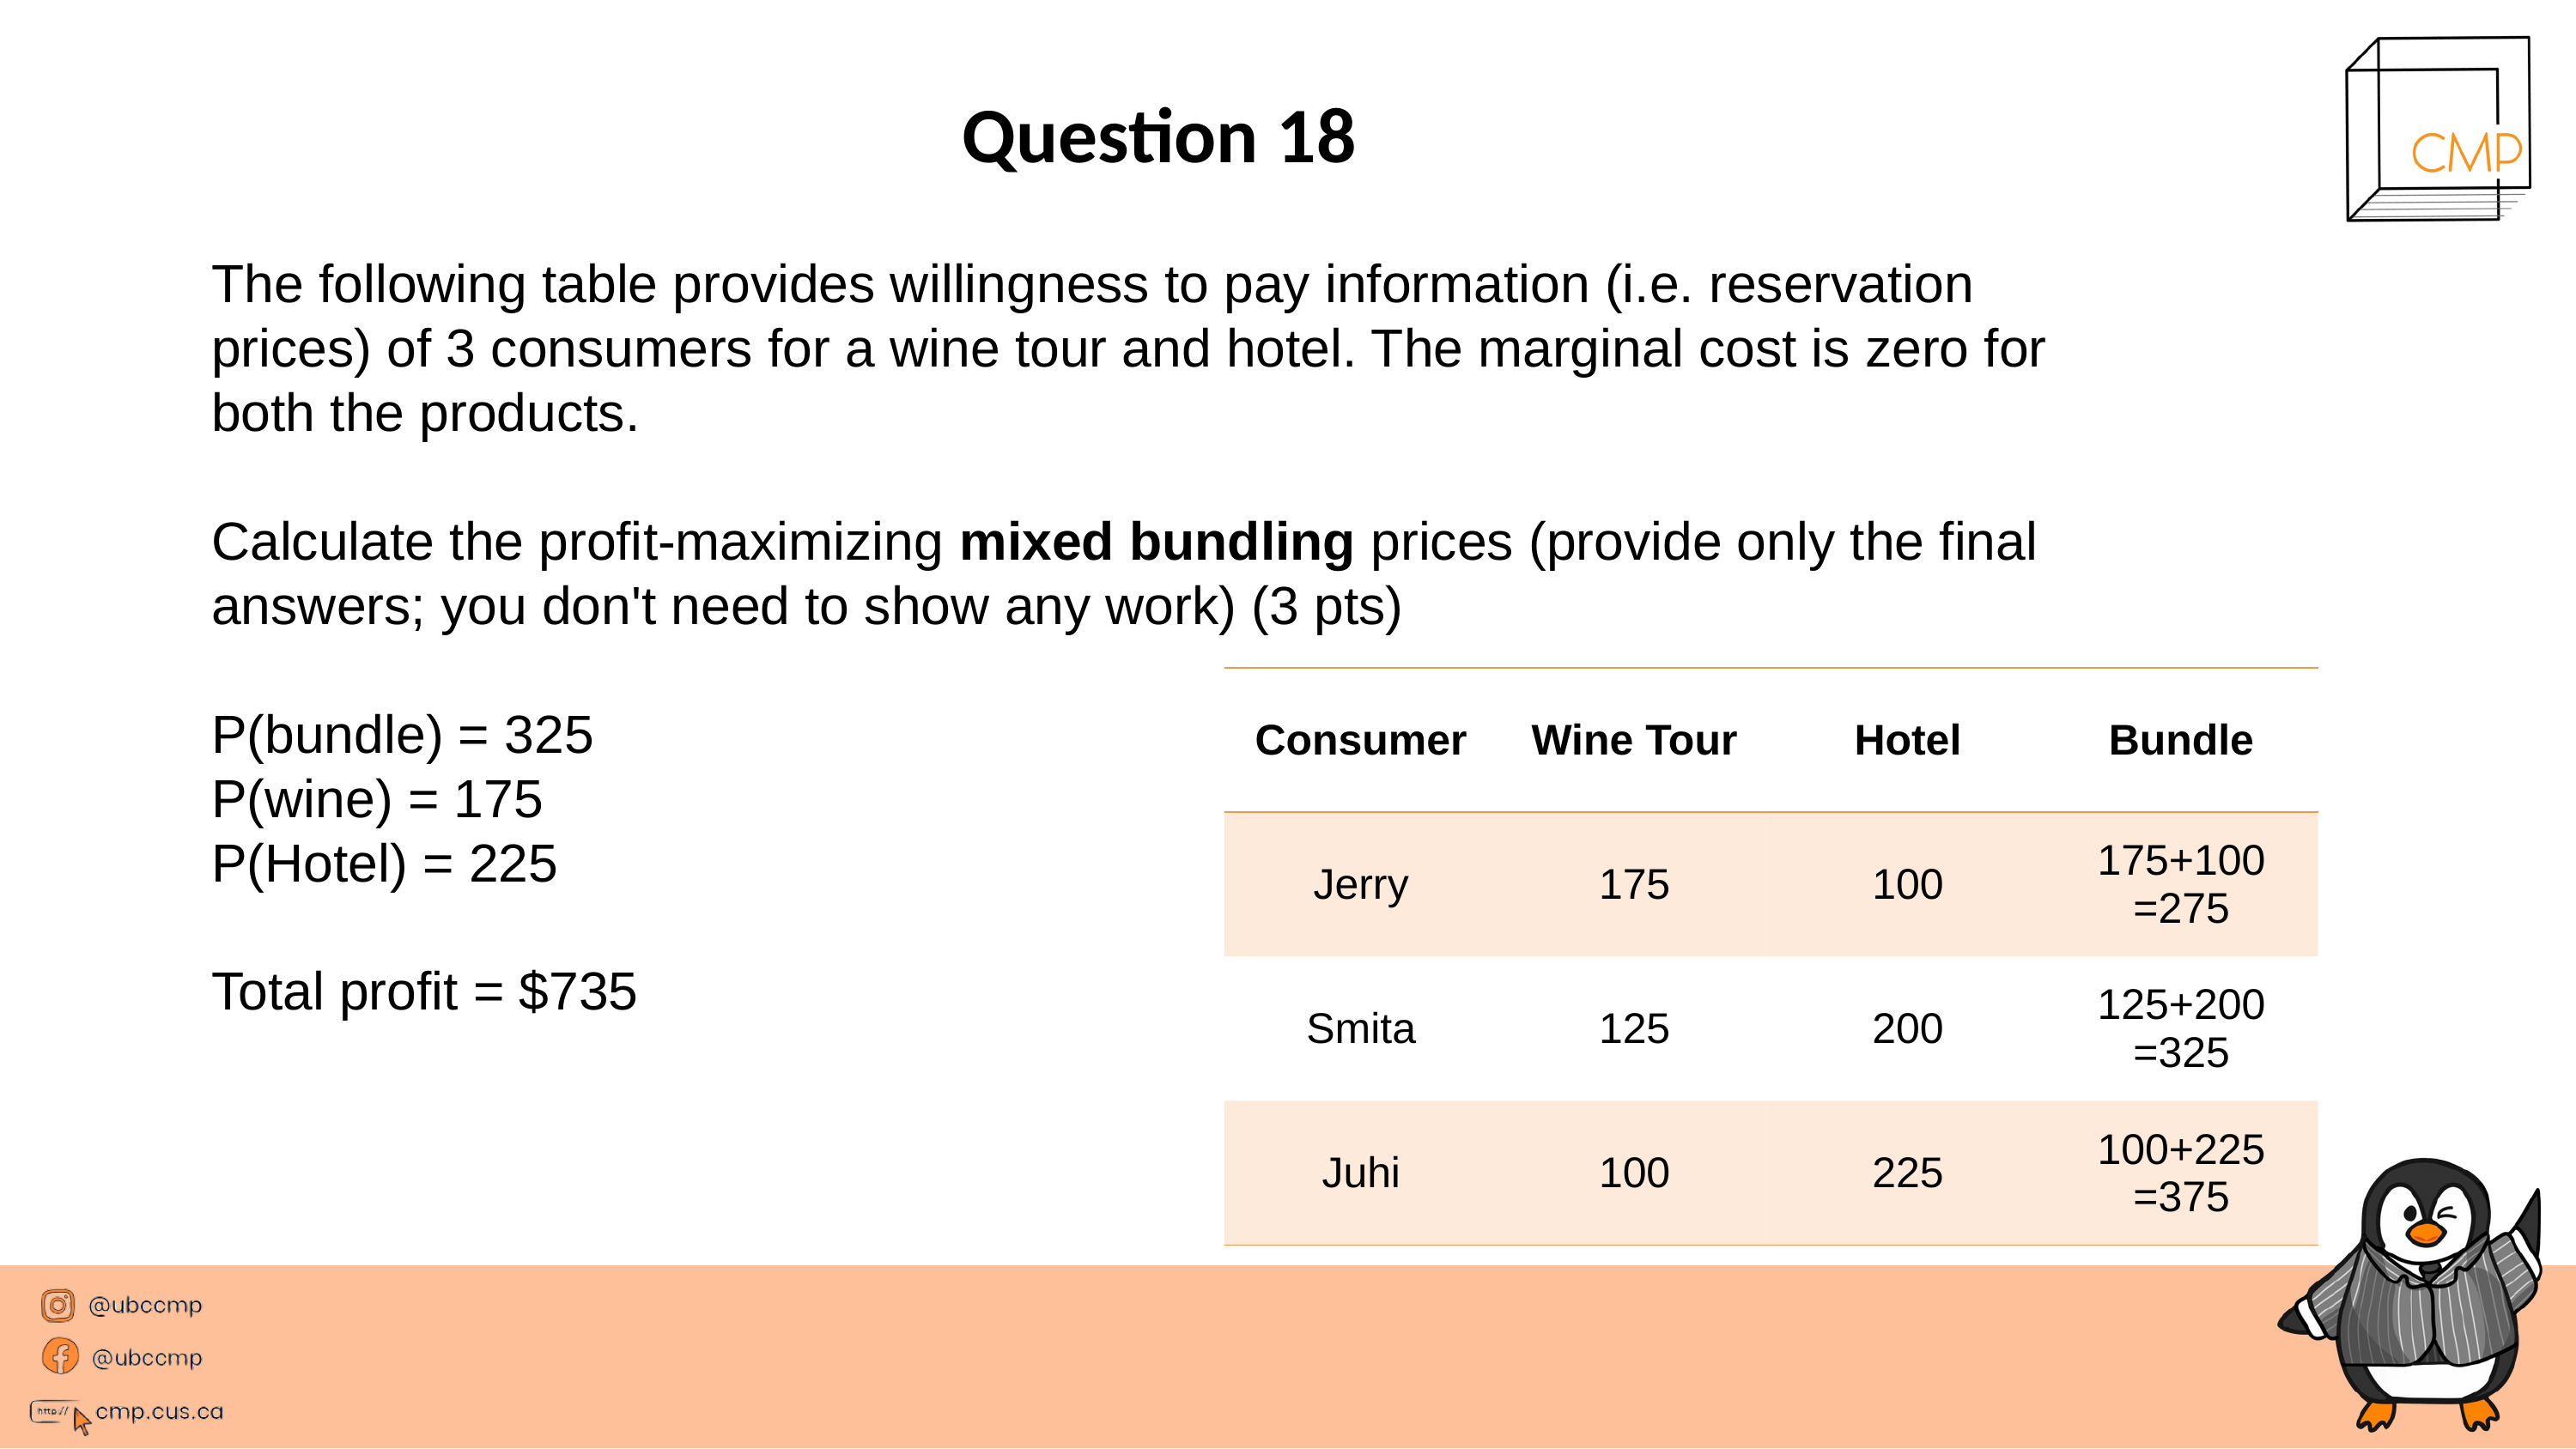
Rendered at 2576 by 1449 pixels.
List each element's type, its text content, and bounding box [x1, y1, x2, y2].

table_cell 100+225 =375 [2044, 1100, 2227, 1245]
picture [15, 1276, 258, 1442]
table_header Wine Tour [1498, 669, 1771, 811]
table_cell 175+100 =275 [2044, 813, 2318, 956]
table_cell 100 [1771, 813, 2044, 956]
table_cell 125 [1498, 956, 1771, 1100]
table_header Bundle [2044, 669, 2318, 811]
table_cell 175 [1498, 813, 1771, 956]
table_cell Juhi [1224, 1100, 1498, 1245]
text_box The following table provides willingness to pay information (i.e. reservation prices) of 3 consumers for a wine tour and hotel. The marginal cost is zero for both the products. Calculate the profit-maximizing mixed bundling prices (provide only the final answers; you don't need to show any work) (3 pts) P(bundle) = 325 P(wine) = 175 P(Hotel) = 225 Total profit = $735 [198, 242, 2102, 1206]
table_cell Smita [1224, 956, 1498, 1100]
table_cell 200 [1771, 956, 2044, 1100]
table_cell 125+200 =325 [2044, 956, 2318, 1100]
picture [2232, 1003, 2576, 1449]
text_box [0, 1245, 2227, 1449]
table_cell Jerry [1224, 813, 1498, 956]
table_header Consumer [1224, 669, 1498, 811]
table_header Hotel [1771, 669, 2044, 811]
text_box Question 18 [570, 50, 1730, 212]
table_cell 225 [1771, 1100, 2044, 1245]
picture [2233, 0, 2576, 337]
table_cell 100 [1498, 1100, 1771, 1245]
